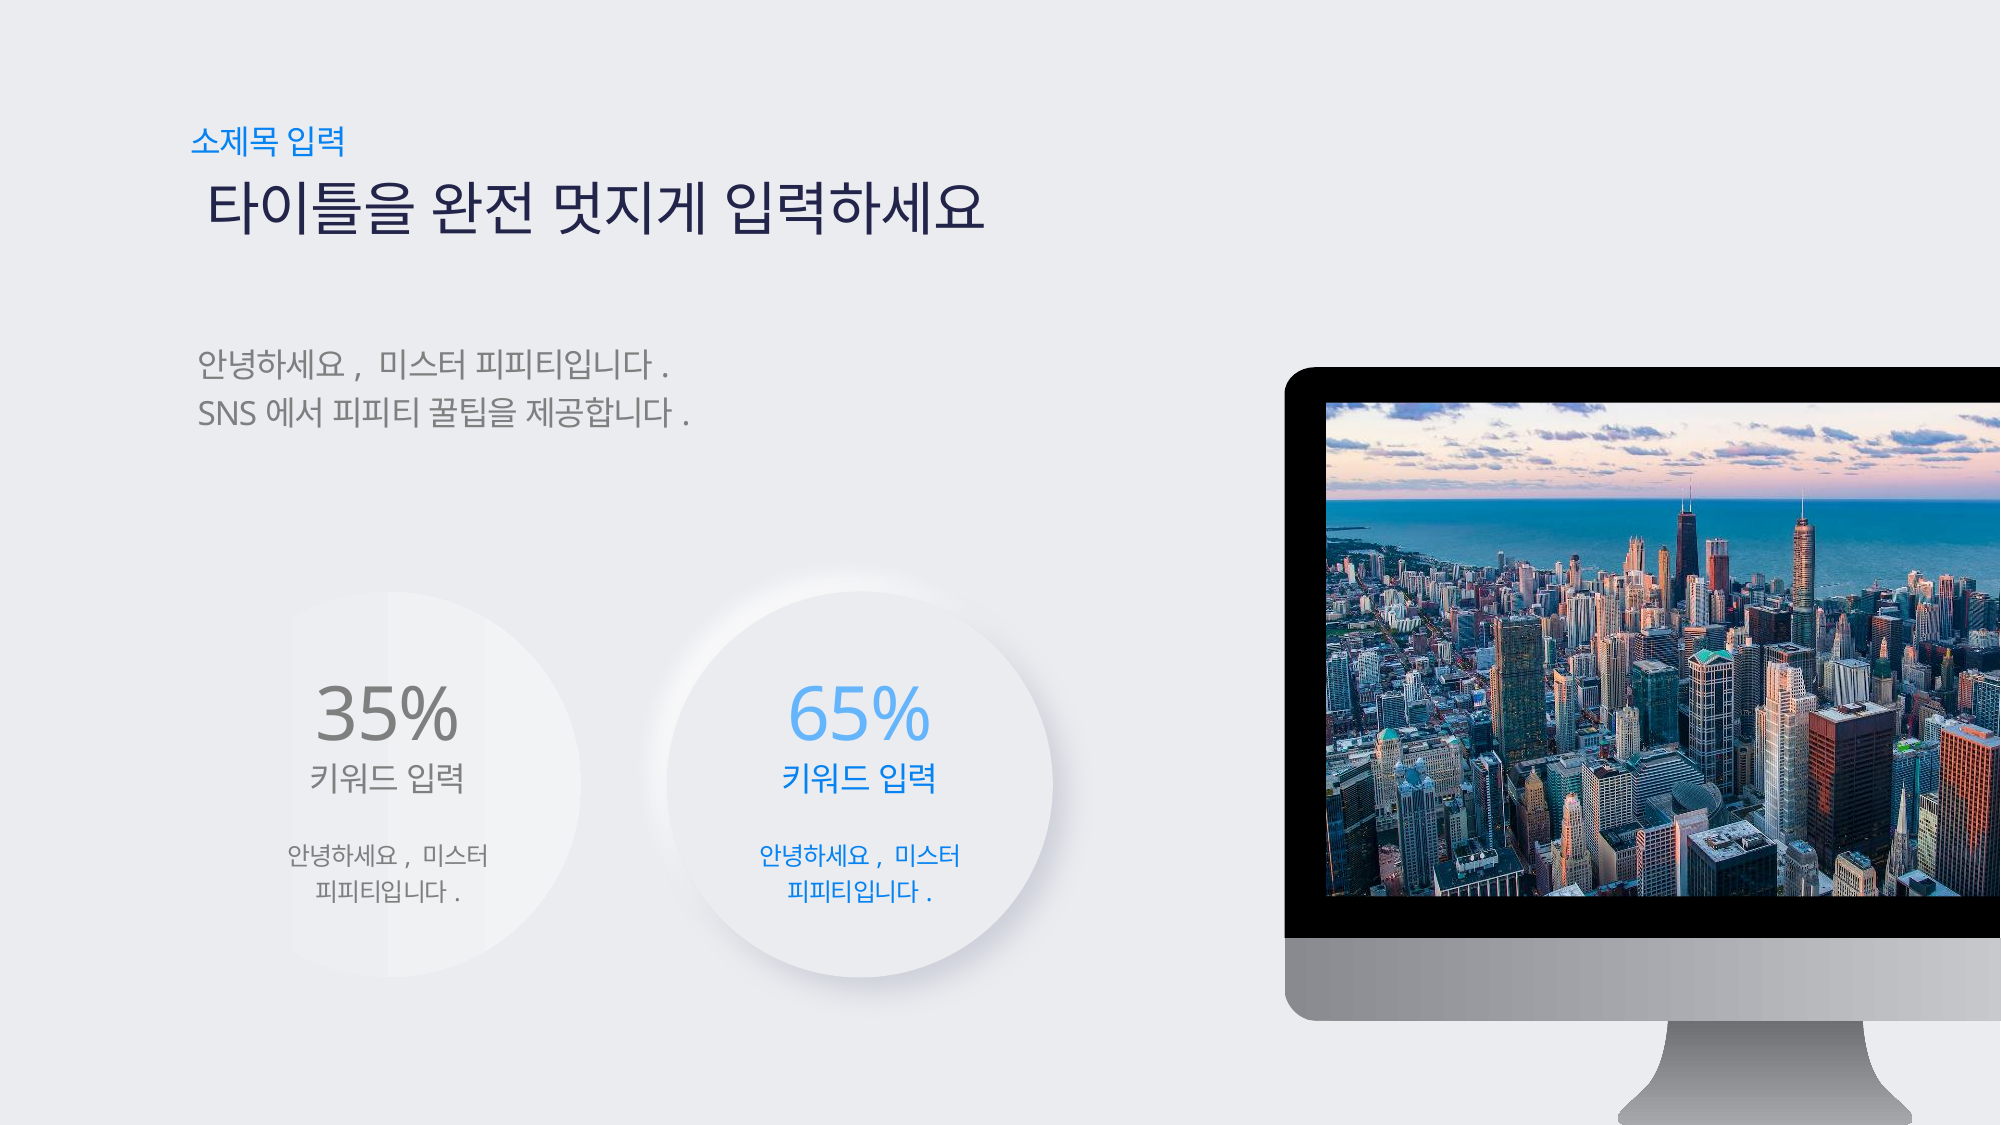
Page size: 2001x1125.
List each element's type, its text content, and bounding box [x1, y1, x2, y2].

text_box 35% [315, 664, 461, 756]
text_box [666, 591, 1053, 978]
text_box 안녕하세요, 미스터 피피티입니다. SNS에서 피피티 꿀팁을 제공합니다. [197, 335, 691, 432]
text_box [195, 591, 582, 978]
text_box 소제목 입력 [190, 120, 348, 161]
text_box 안녕하세요, 미스터 피피티입니다. [266, 834, 510, 907]
text_box 타이틀을 완전 멋지게 입력하세요 [206, 165, 987, 243]
text_box 키워드 입력 [309, 758, 467, 799]
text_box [1284, 367, 2000, 1125]
